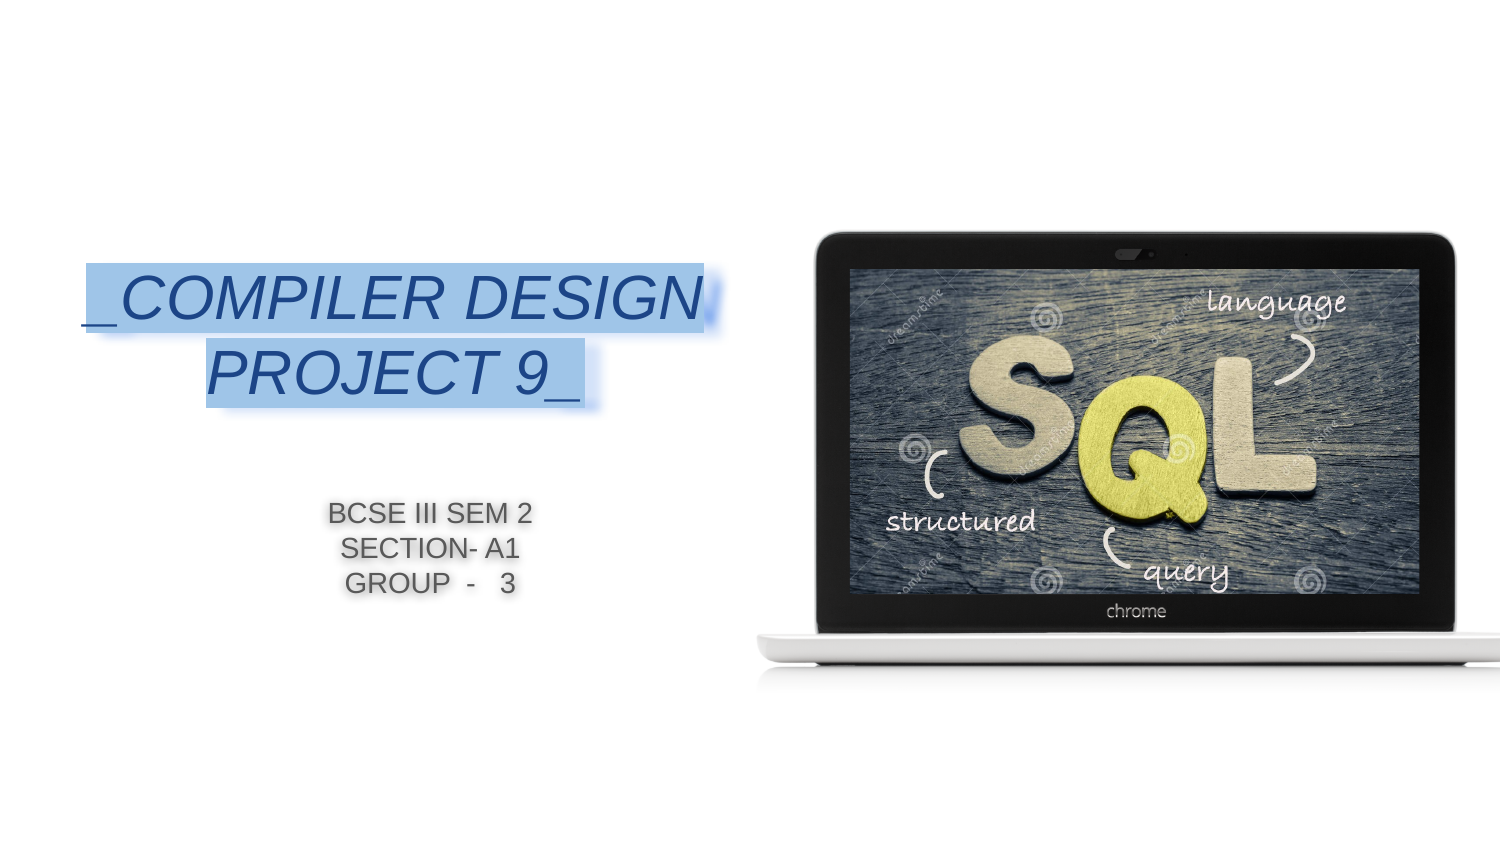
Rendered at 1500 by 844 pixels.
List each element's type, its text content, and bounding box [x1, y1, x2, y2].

title _COMPILER DESIGN PROJECT 9_ [40, 129, 750, 422]
picture [755, 229, 1500, 693]
subtitle BCSE III SEM 2 SECTION- A1 GROUP - 3 [119, 479, 742, 615]
